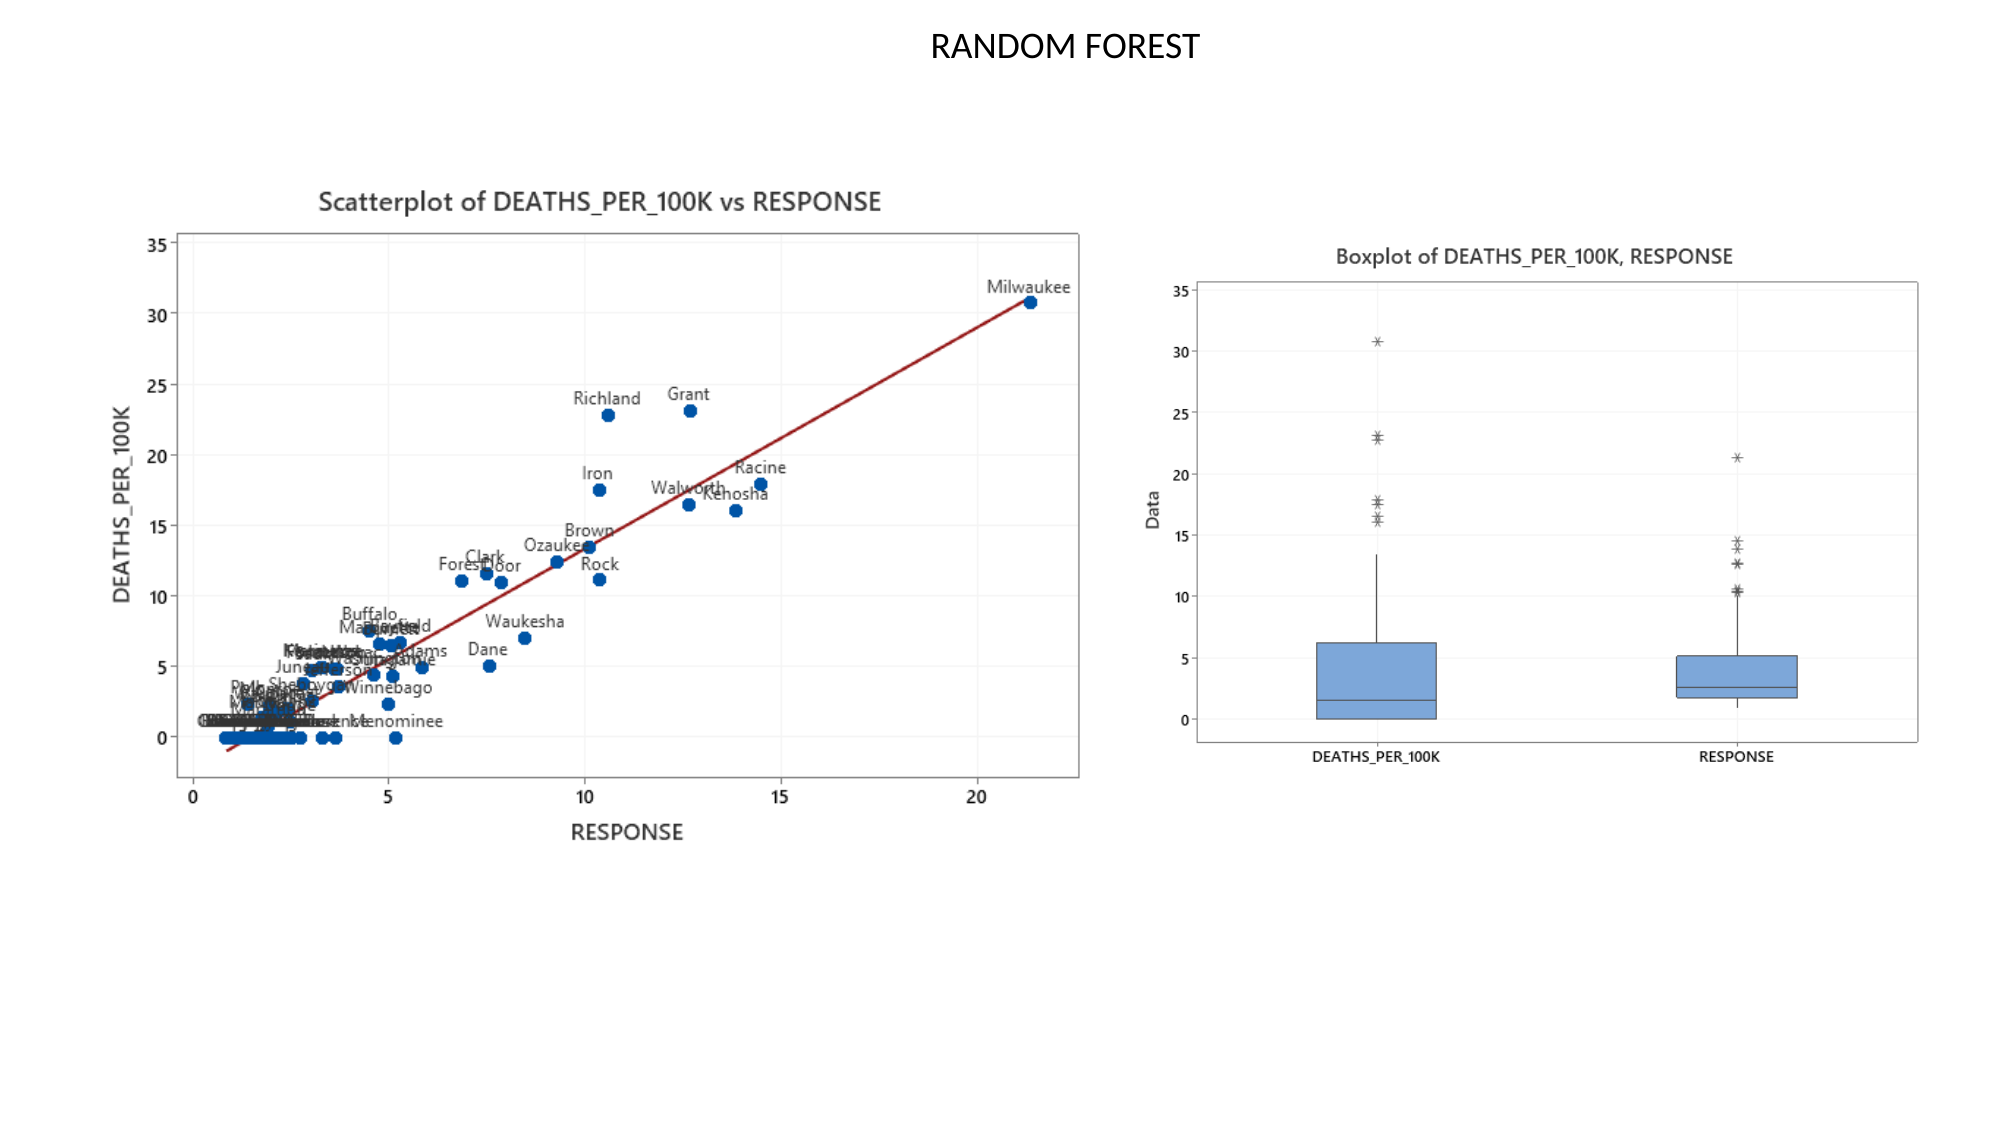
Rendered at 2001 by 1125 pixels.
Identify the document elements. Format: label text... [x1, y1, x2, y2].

picture [83, 170, 1935, 868]
text_box RANDOM FOREST [610, 13, 1521, 74]
